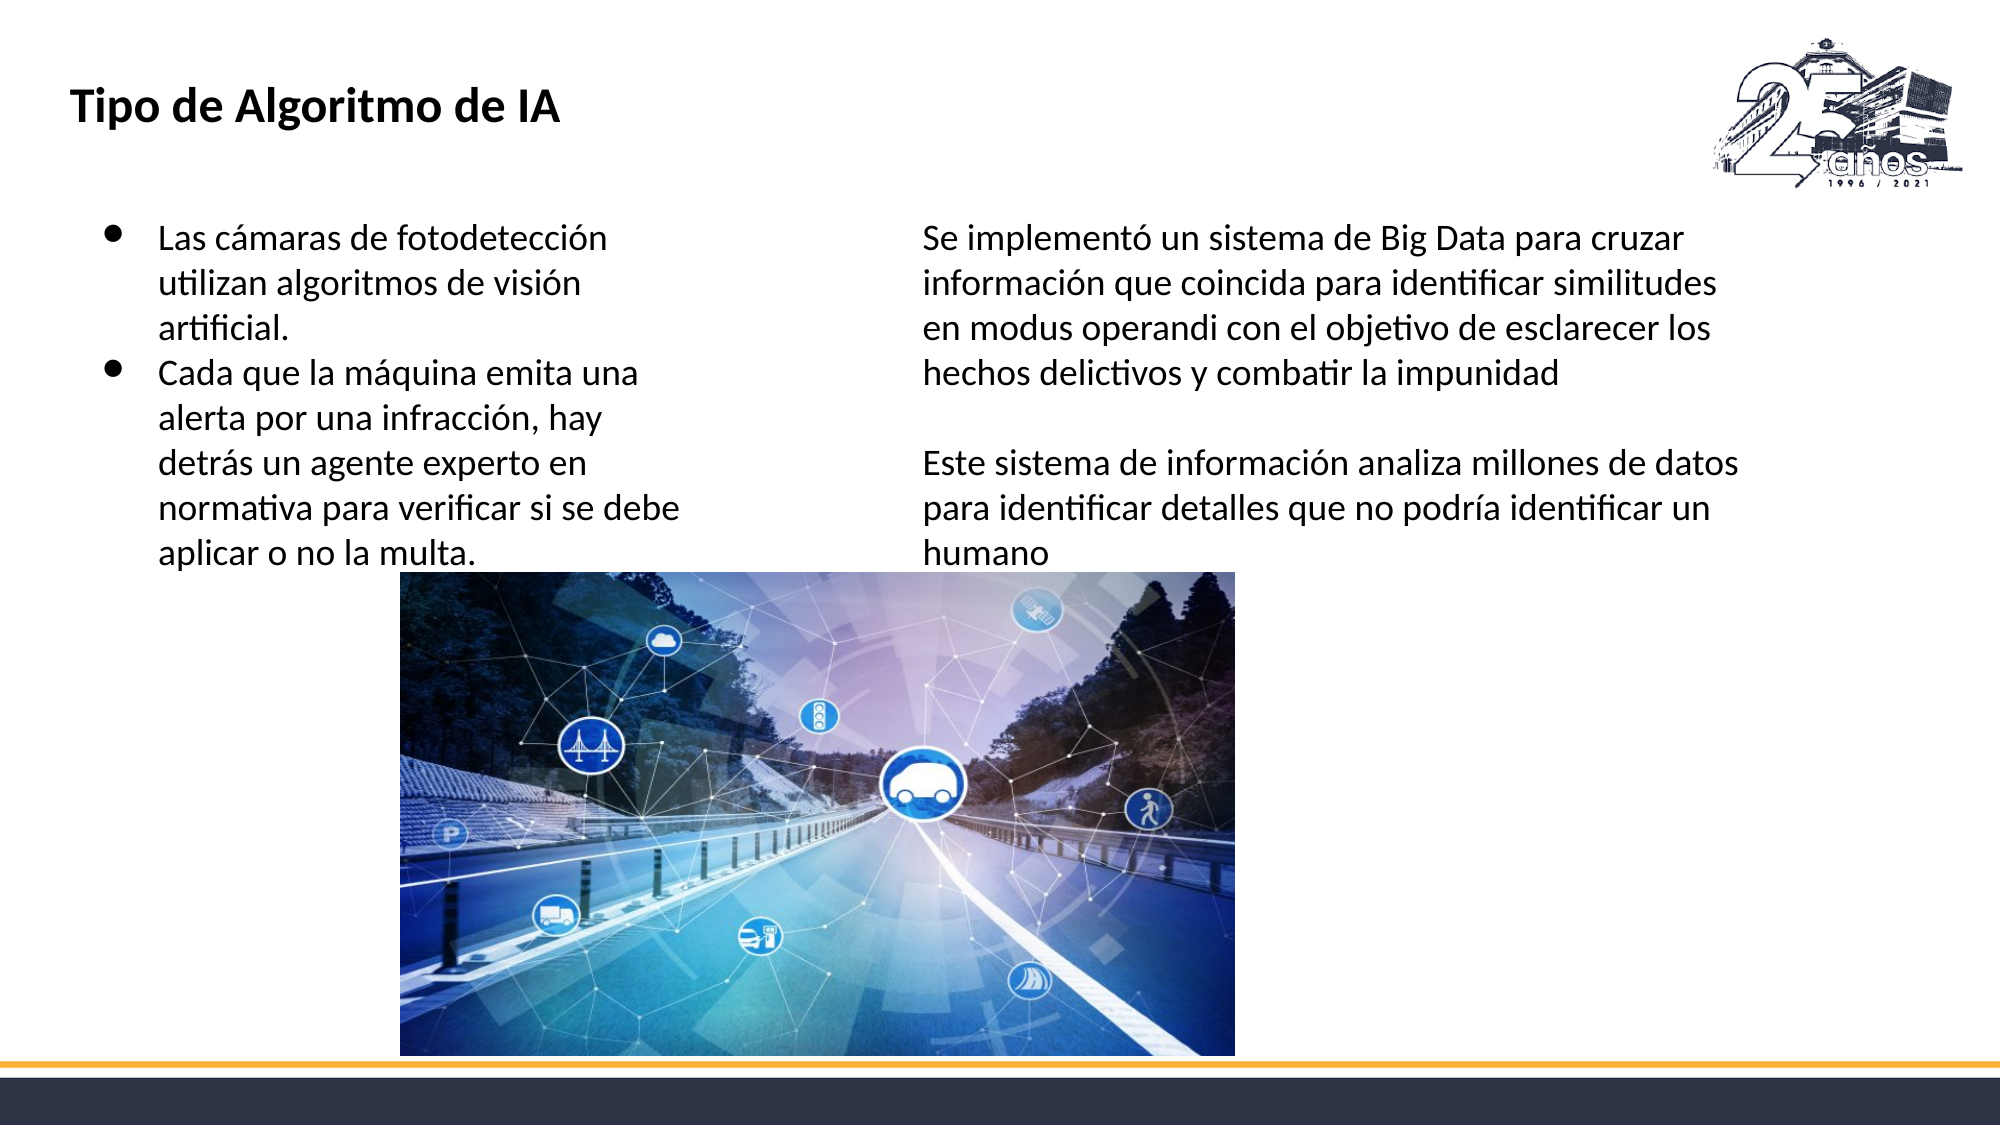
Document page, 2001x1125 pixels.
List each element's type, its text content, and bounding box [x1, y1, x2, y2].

text_box Tipo de Algoritmo de IA [54, 57, 649, 147]
text_box Se implementó un sistema de Big Data para cruzar información que coincida para identificar similitudes en modus operandi con el objetivo de esclarecer los hechos delictivos y combatir la impunidad Este sistema de información analiza millones de datos para identificar detalles que no podría identificar un humano [907, 197, 1769, 588]
text_box Las cámaras de fotodetección utilizan algoritmos de visión artificial. Cada que la máquina emita una alerta por una infracción, hay detrás un agente experto en normativa para verificar si se debe aplicar o no la multa. [68, 197, 715, 623]
picture [0, 0, 2000, 1125]
